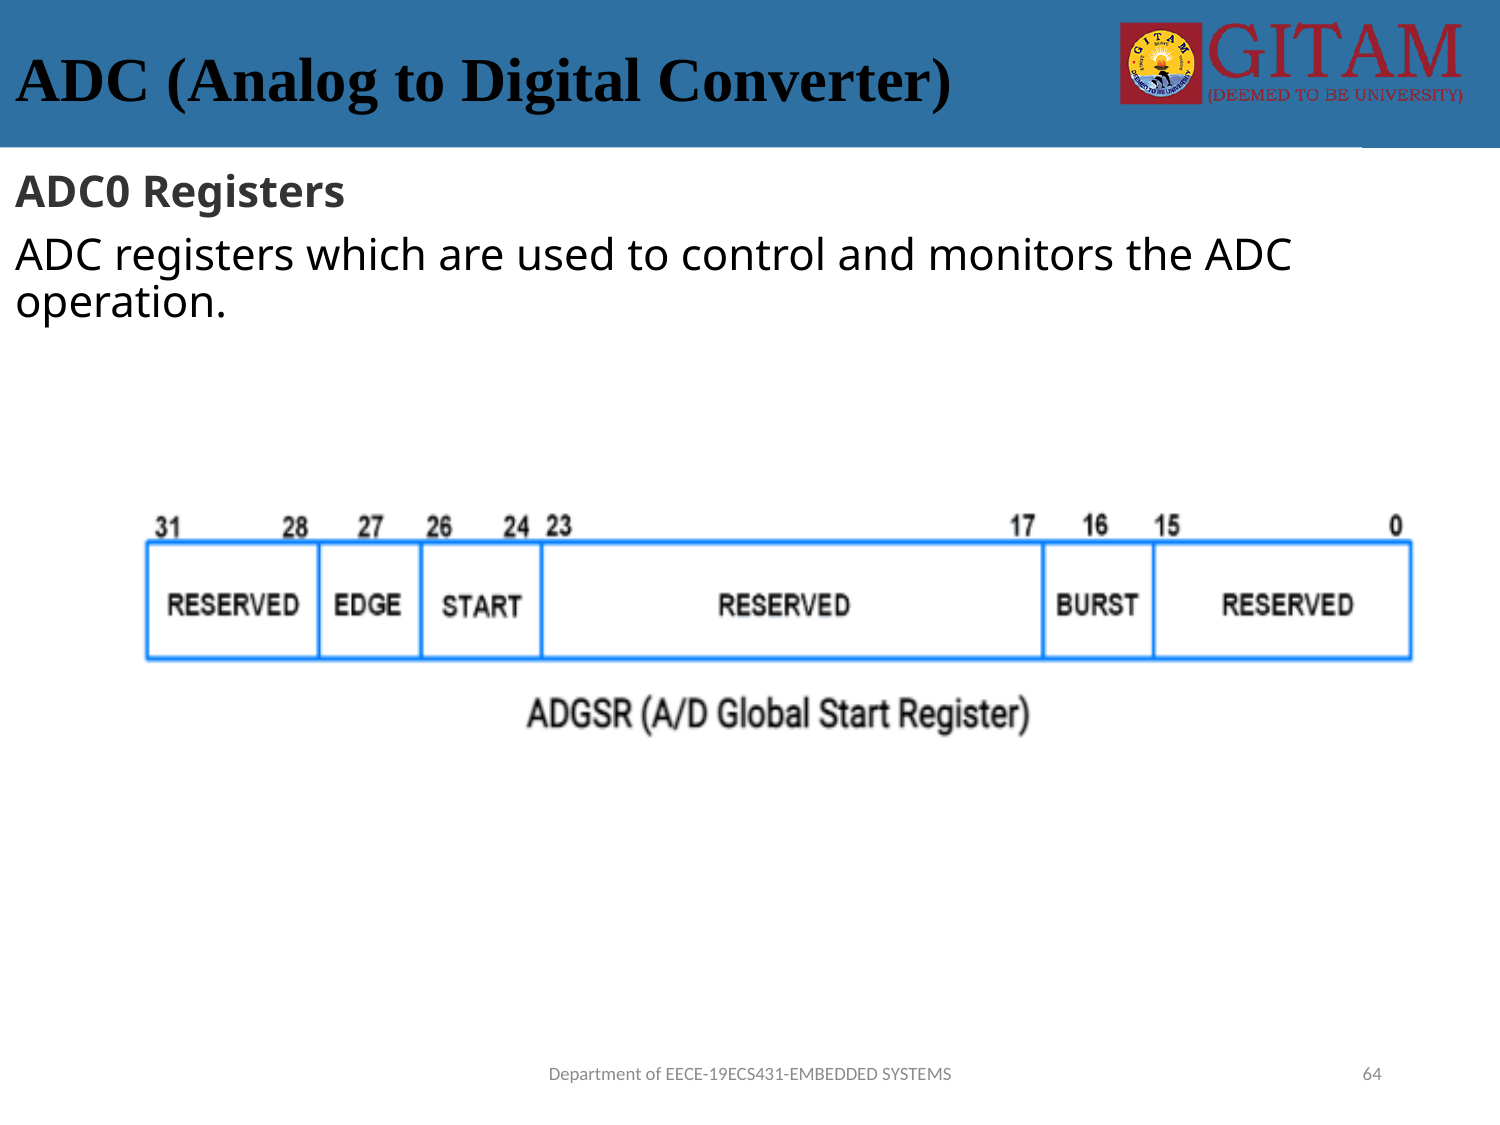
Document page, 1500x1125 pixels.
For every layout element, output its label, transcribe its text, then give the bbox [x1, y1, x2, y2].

footer Department of EECE-19ECS431-EMBEDDED SYSTEMS [496, 1042, 1004, 1103]
picture [1112, 15, 1469, 117]
picture [124, 475, 1425, 750]
slide_number 64 [1059, 1042, 1397, 1103]
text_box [0, 0, 1500, 151]
list ADC0 Registers ADC registers which are used to control and monitors the ADC operation. [0, 162, 1500, 1125]
